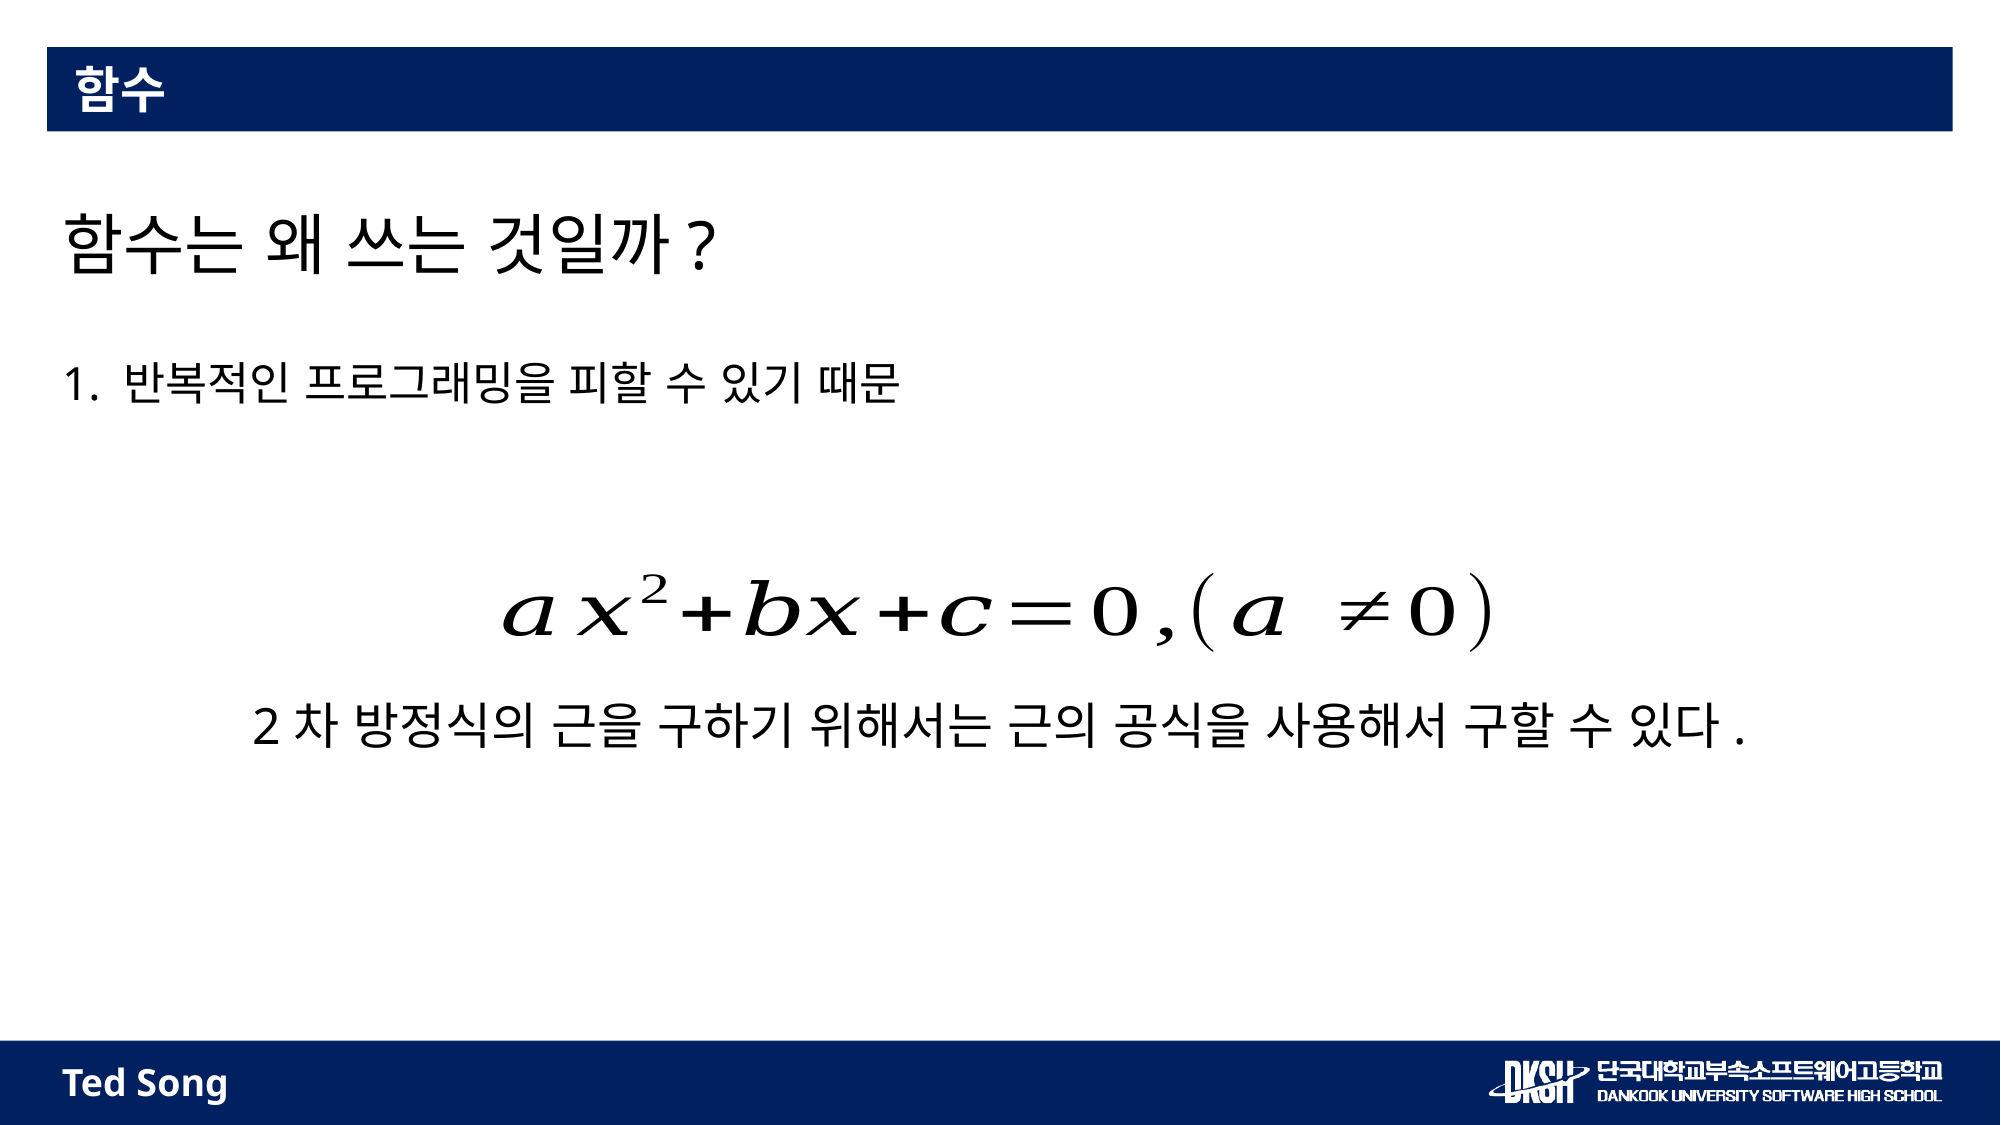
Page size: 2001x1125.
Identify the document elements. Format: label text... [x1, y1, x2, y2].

text_box 함수는 왜 쓰는 것일까? 1. 반복적인 프로그래밍을 피할 수 있기 때문 [47, 195, 1953, 418]
text_box [46, 46, 1954, 132]
text_box 함수 [59, 51, 182, 127]
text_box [0, 1040, 2000, 1125]
text_box 2차 방정식의 근을 구하기 위해서는 근의 공식을 사용해서 구할 수 있다. [238, 687, 1762, 763]
